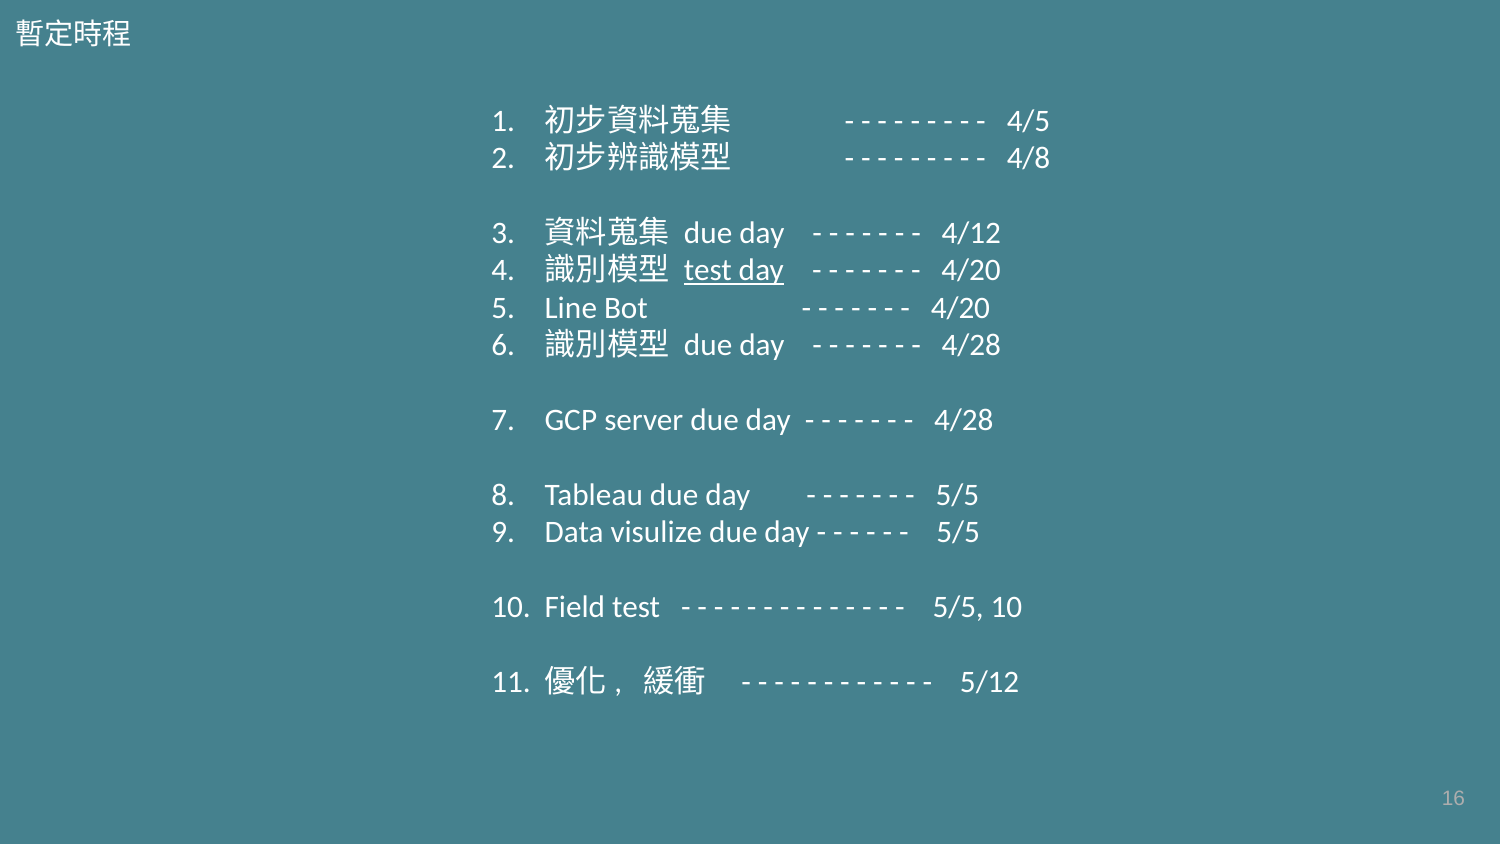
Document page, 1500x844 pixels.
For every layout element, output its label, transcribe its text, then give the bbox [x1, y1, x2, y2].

text_box 暫定時程 [0, 0, 236, 65]
slide_number ‹#› [1389, 764, 1480, 830]
text_box 初步資料蒐集 - - - - - - - - - 4/5 初步辨識模型 - - - - - - - - - 4/8 資料蒐集 due day - - - - - - - 4/12 識別模型 test day - - - - - - - 4/20 Line Bot - - - - - - - 4/20 識別模型 due day - - - - - - - 4/28 GCP server due day - - - - - - - 4/28 Tableau due day - - - - - - - 5/5 Data visulize due day - - - - - - 5/5 Field test - - - - - - - - - - - - - - 5/5, 10 優化, 緩衝 - - - - - - - - - - - - 5/12 [454, 84, 1131, 714]
